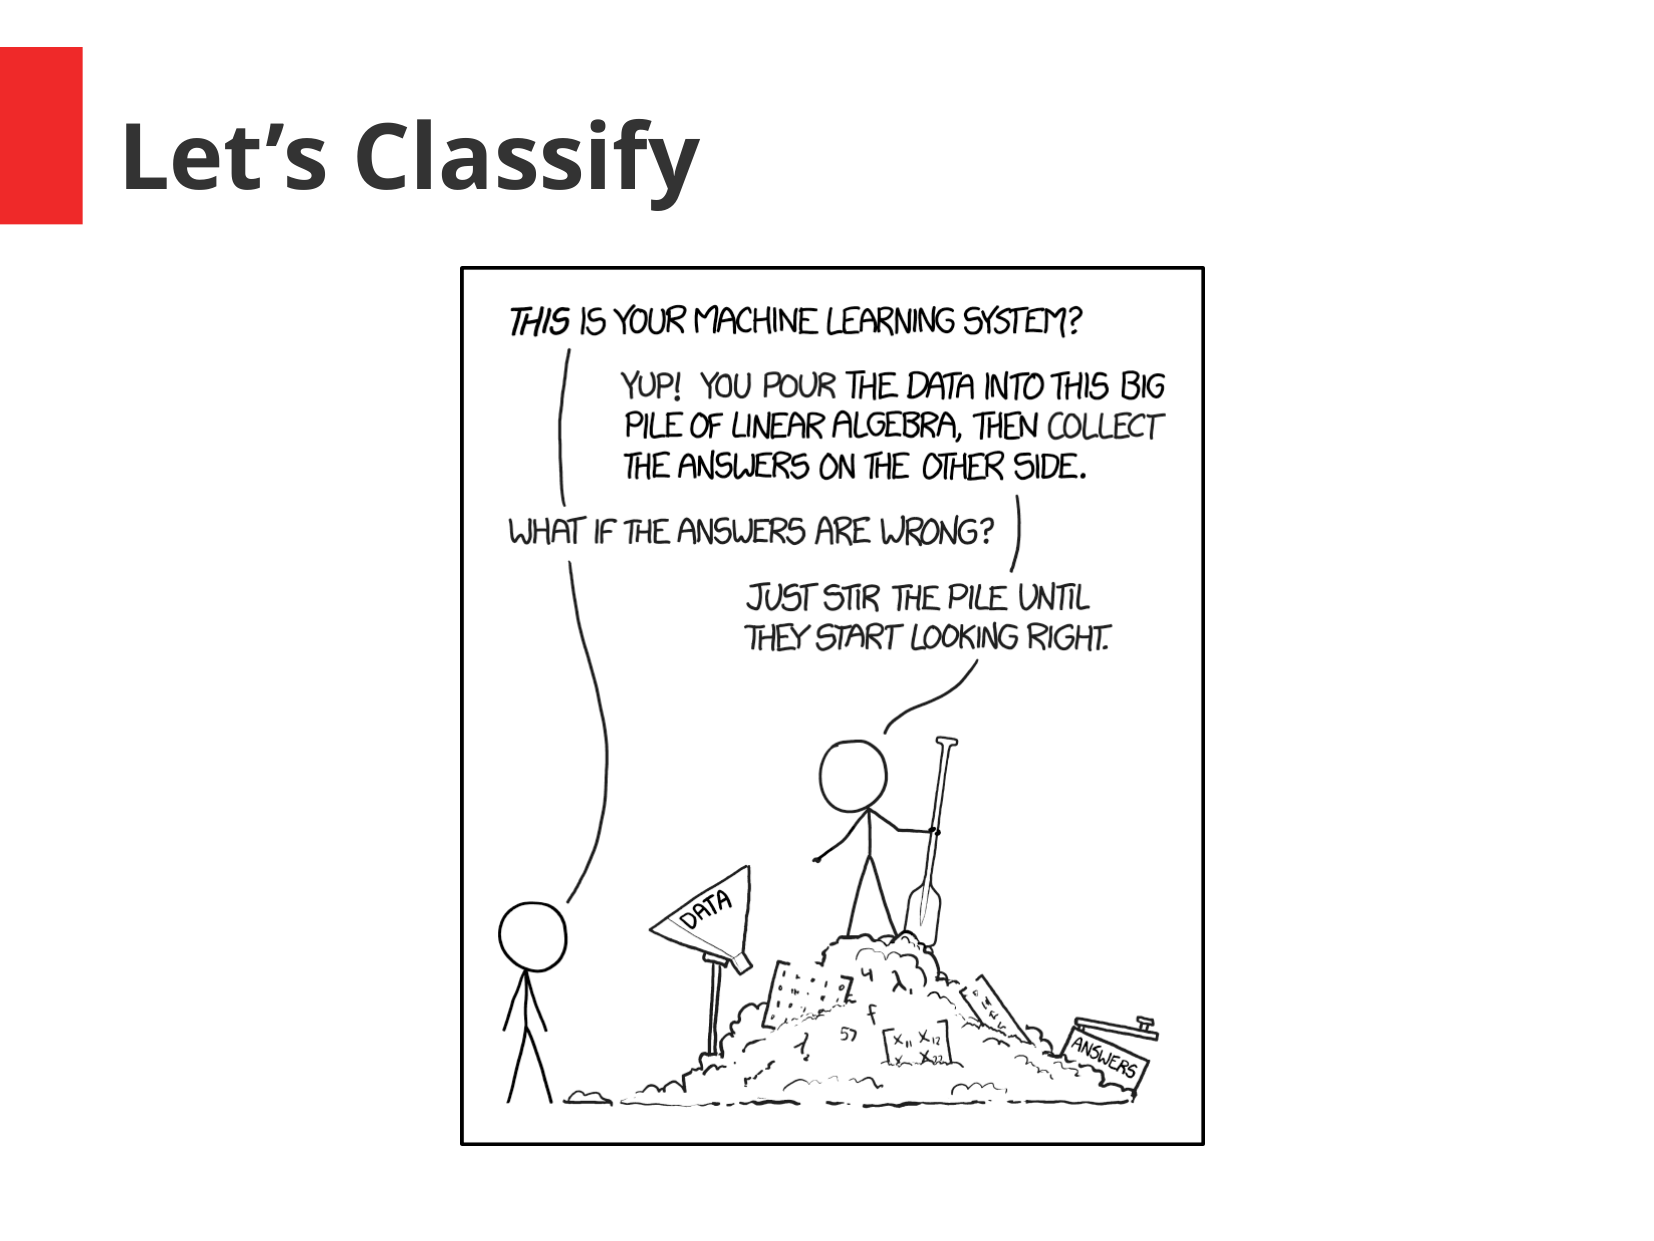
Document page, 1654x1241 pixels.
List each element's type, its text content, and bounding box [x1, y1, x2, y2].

title Let’s Classify [118, 49, 1571, 257]
picture [460, 265, 1205, 1146]
